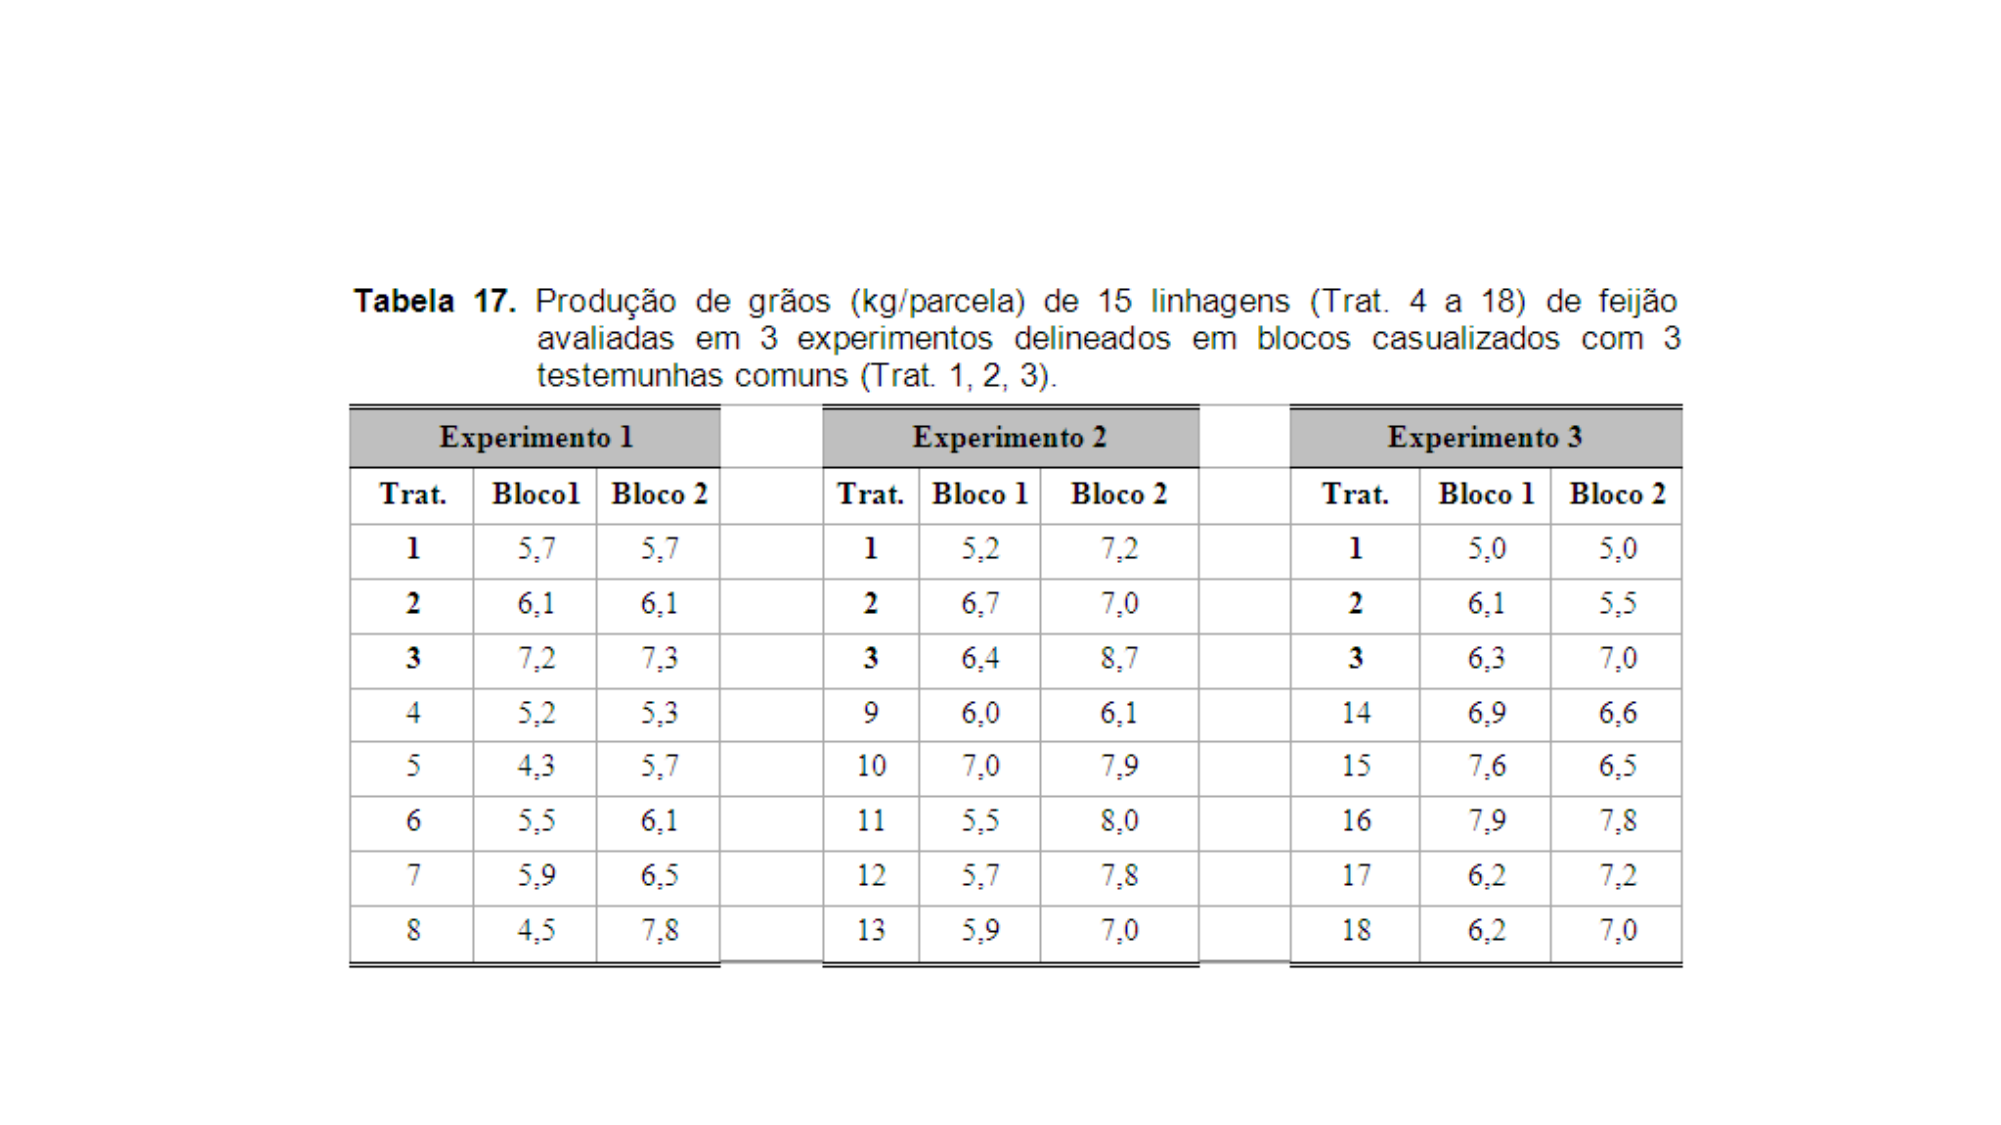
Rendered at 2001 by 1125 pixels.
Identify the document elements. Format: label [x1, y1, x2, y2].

picture [338, 287, 1697, 976]
